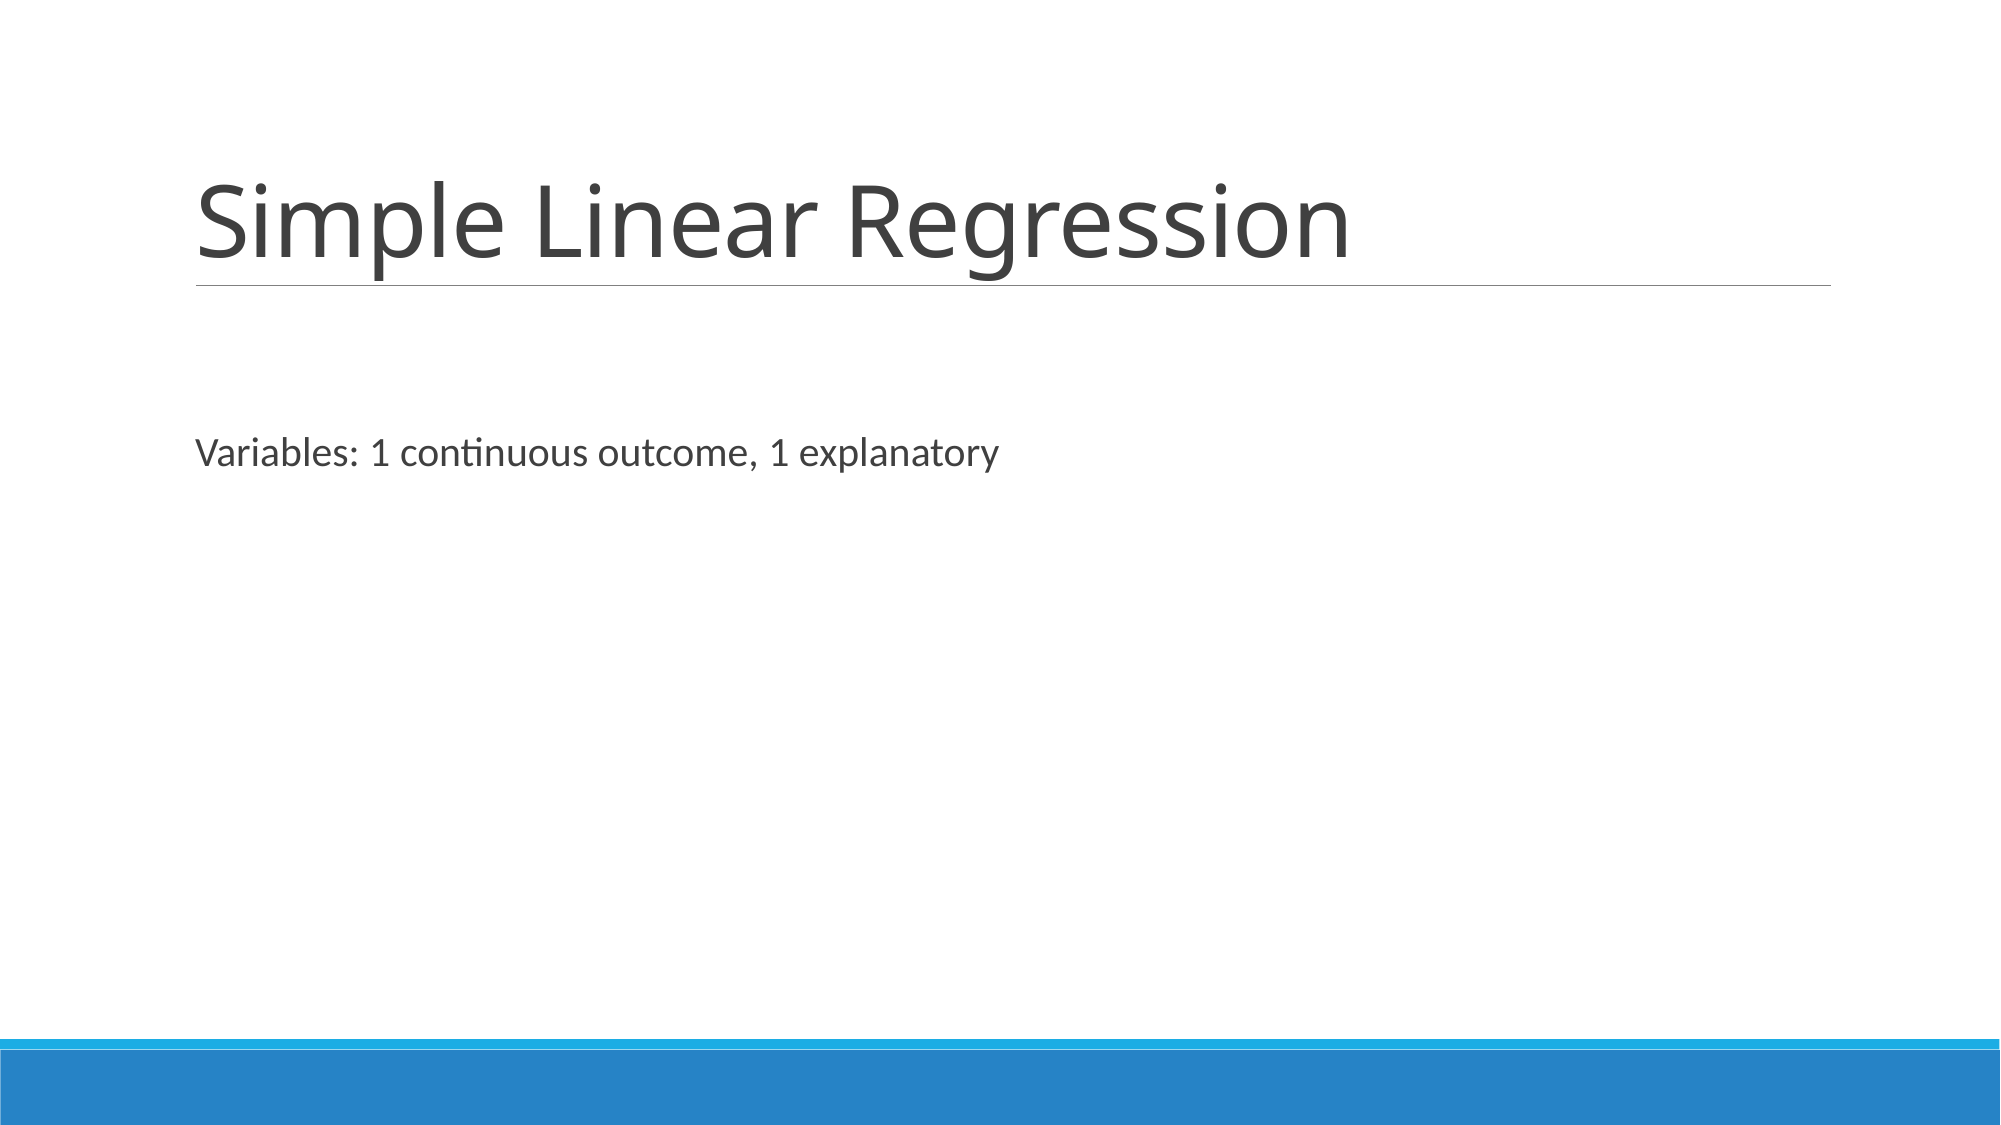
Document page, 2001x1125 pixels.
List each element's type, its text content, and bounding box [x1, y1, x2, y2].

title Simple Linear Regression [180, 47, 1830, 285]
list Variables: 1 continuous outcome, 1 explanatory [180, 302, 1830, 963]
